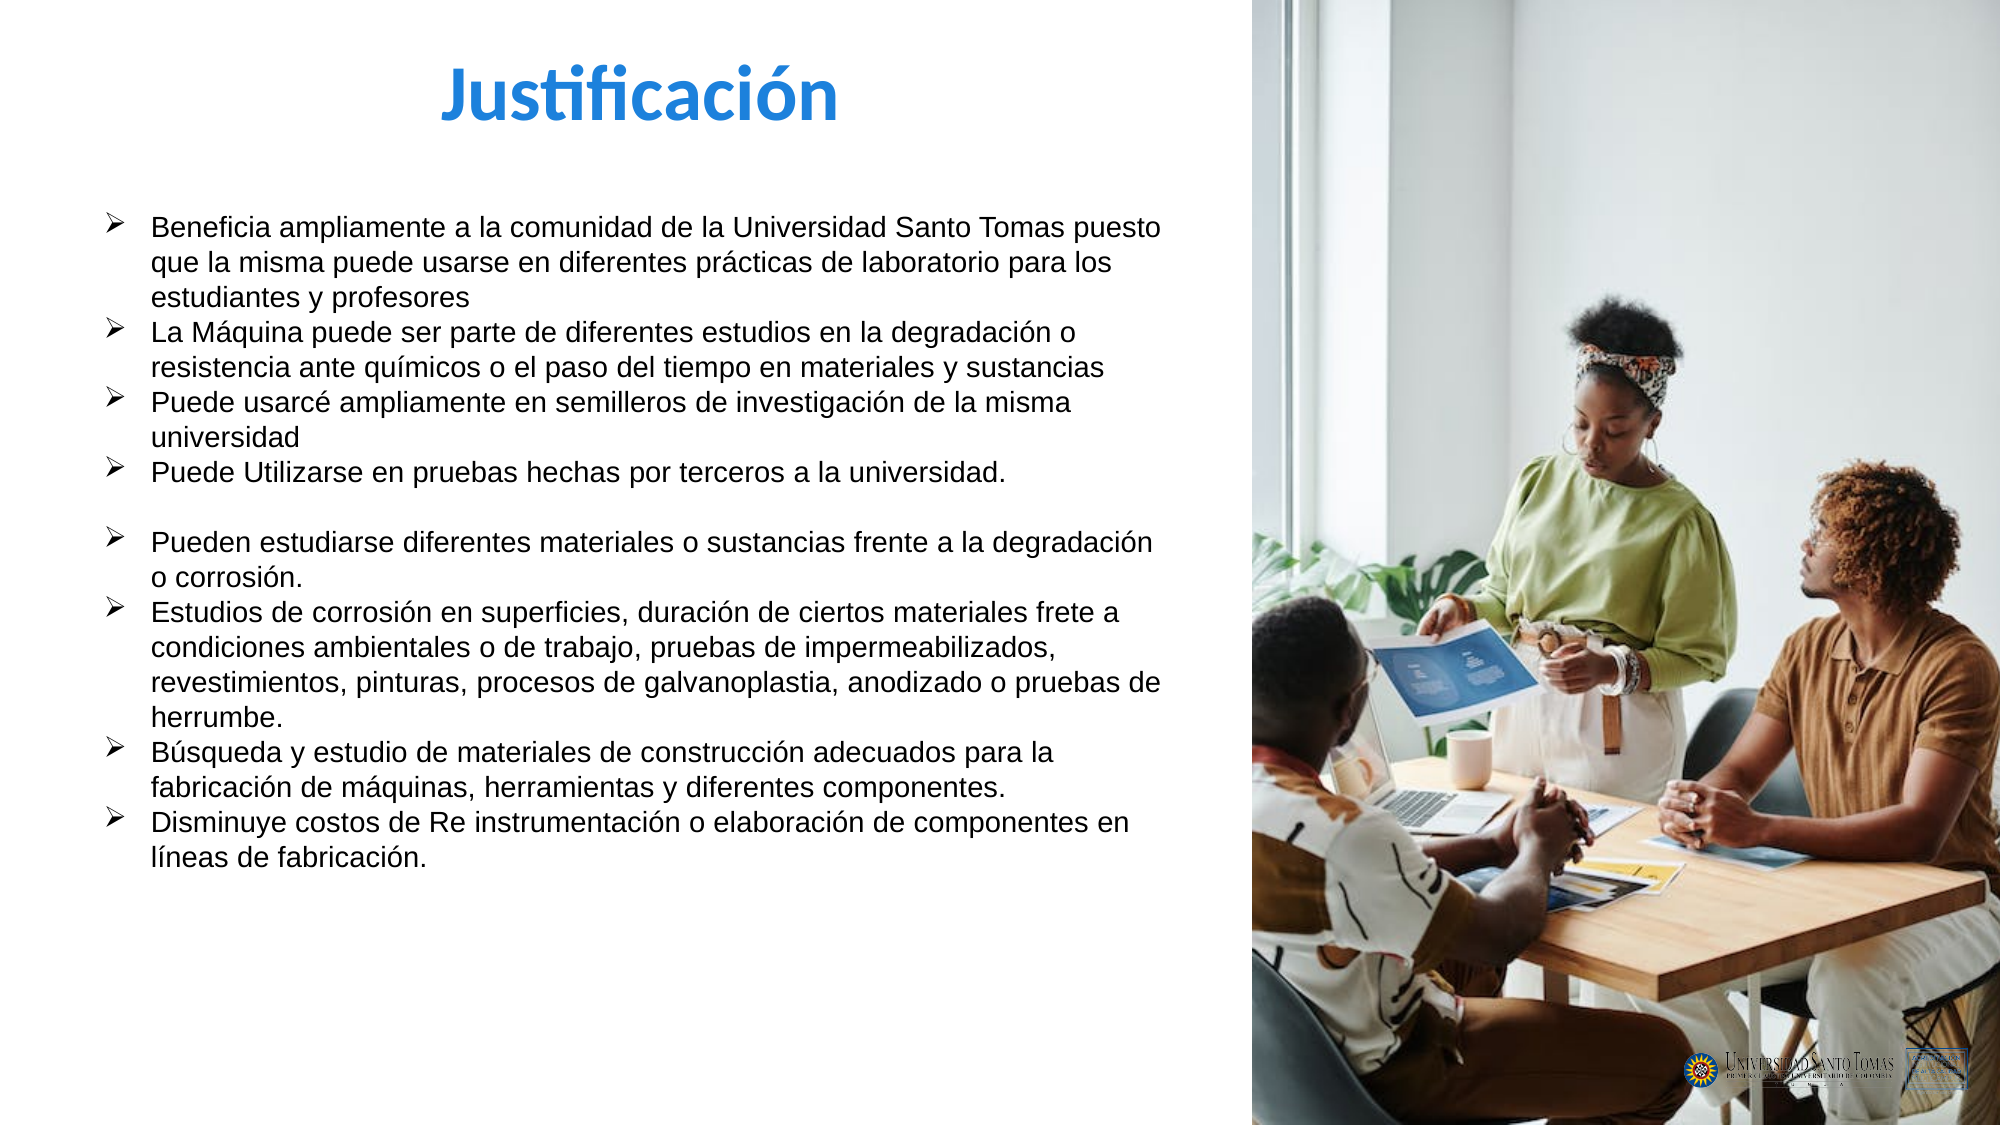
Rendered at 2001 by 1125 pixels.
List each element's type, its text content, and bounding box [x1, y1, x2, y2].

picture [1251, 0, 2000, 1125]
text_box Justificación [89, 35, 1193, 143]
text_box Beneficia ampliamente a la comunidad de la Universidad Santo Tomas puesto que la misma puede usarse en diferentes prácticas de laboratorio para los estudiantes y profesores La Máquina puede ser parte de diferentes estudios en la degradación o resistencia ante químicos o el paso del tiempo en materiales y sustancias Puede usarcé ampliamente en semilleros de investigación de la misma universidad Puede Utilizarse en pruebas hechas por terceros a la universidad. Pueden estudiarse diferentes materiales o sustancias frente a la degradación o corrosión. Estudios de corrosión en superficies, duración de ciertos materiales frete a condiciones ambientales o de trabajo, pruebas de impermeabilizados, revestimientos, pinturas, procesos de galvanoplastia, anodizado o pruebas de herrumbe. Búsqueda y estudio de materiales de construcción adecuados para la fabricación de máquinas, herramientas y diferentes componentes. Disminuye costos de Re instrumentación o elaboración de componentes en líneas de fabricación. [89, 201, 1193, 916]
